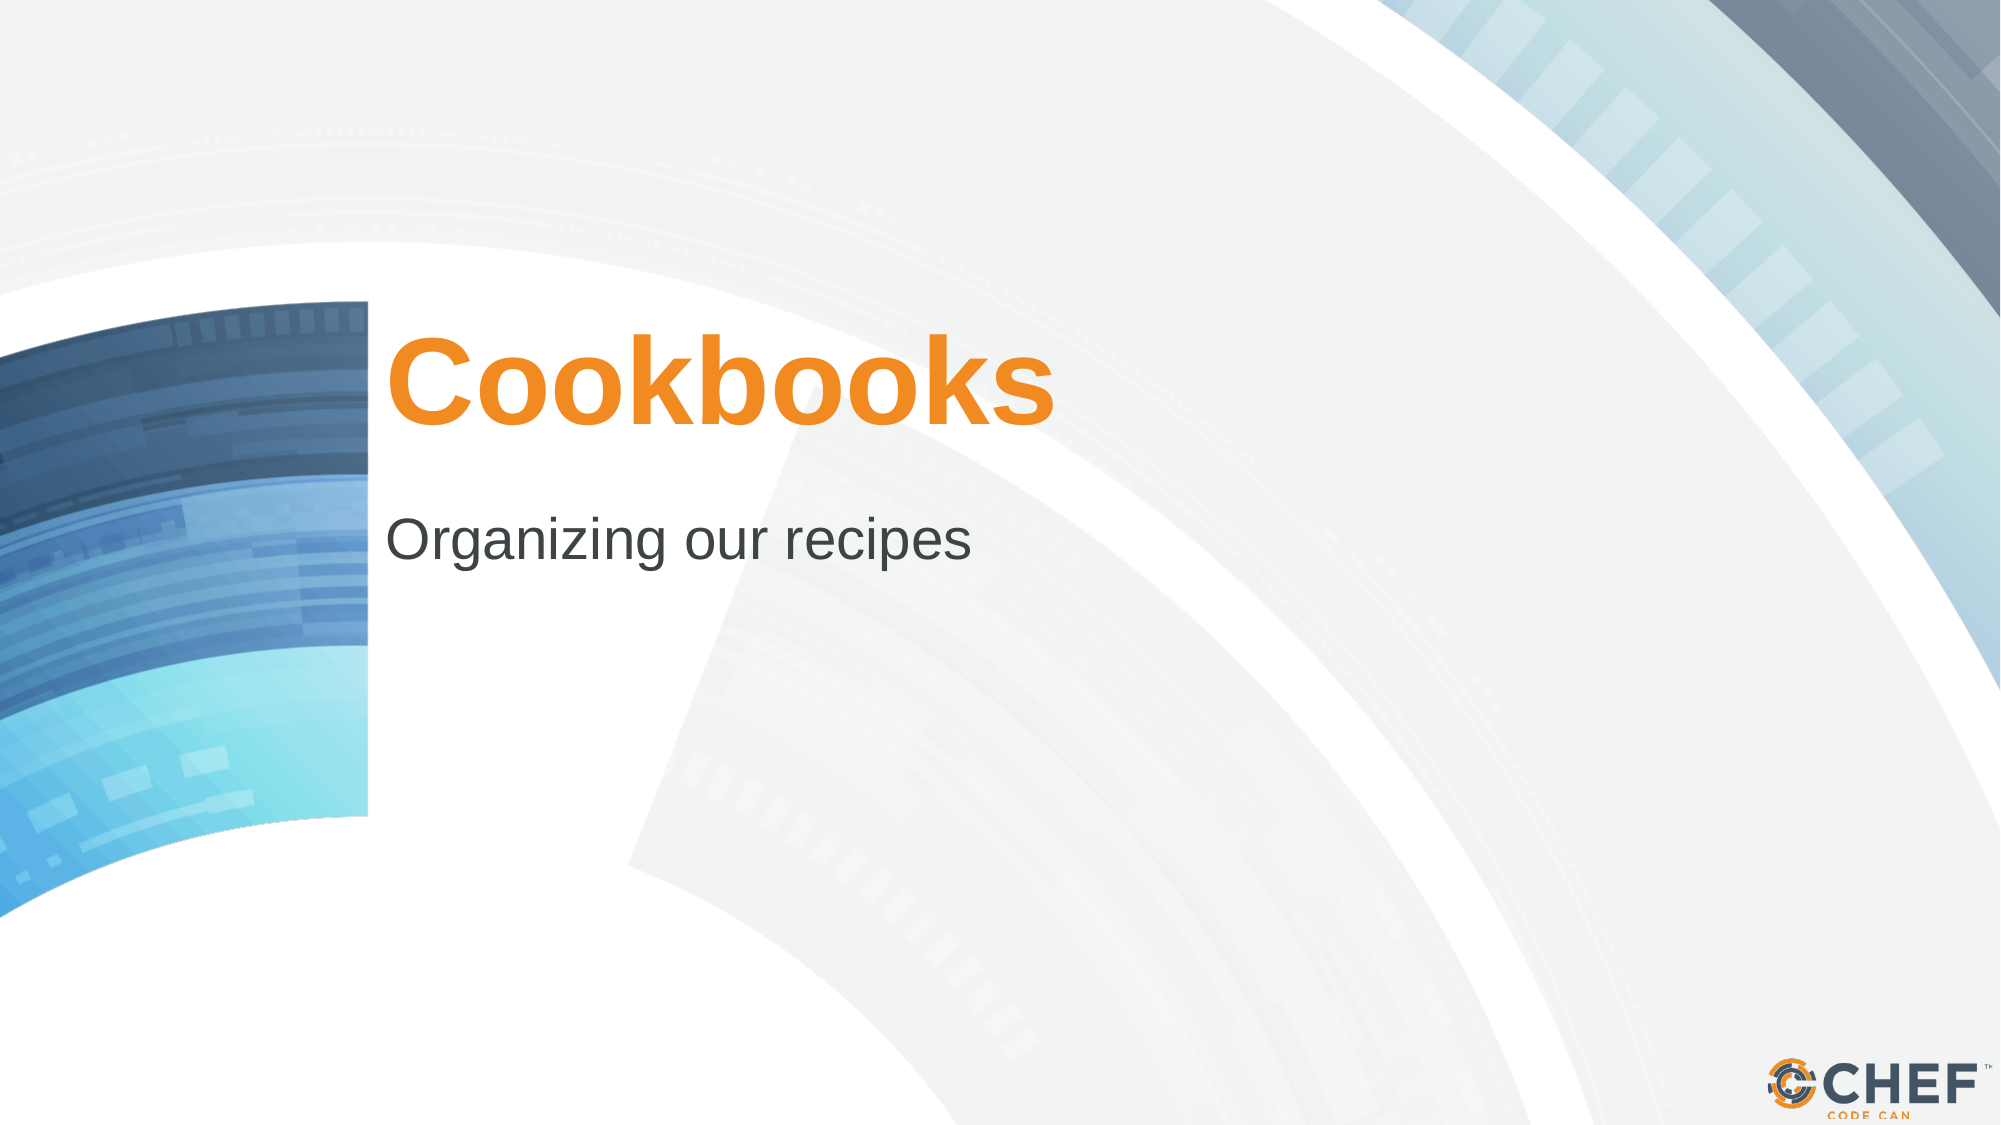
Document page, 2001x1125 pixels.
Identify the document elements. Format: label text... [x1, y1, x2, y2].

picture [0, 0, 2001, 1125]
title Cookbooks [370, 302, 1721, 468]
subtitle Organizing our recipes [370, 494, 1721, 590]
